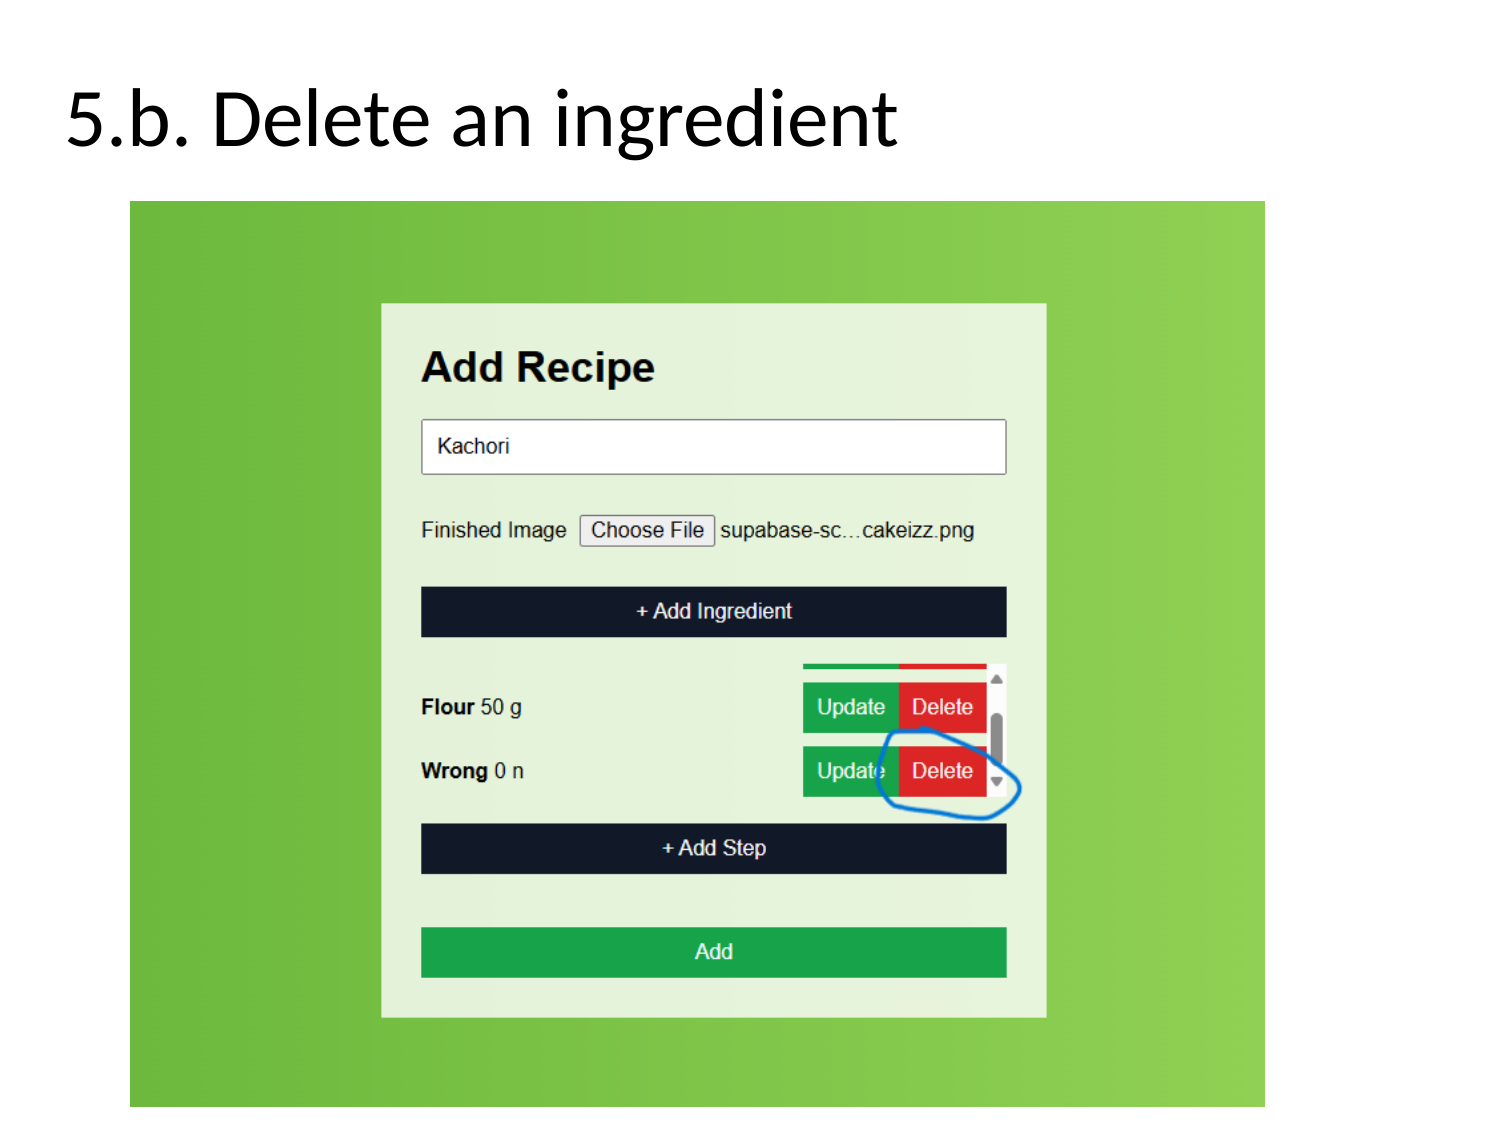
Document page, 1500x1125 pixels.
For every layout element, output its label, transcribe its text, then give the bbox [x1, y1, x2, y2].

picture [129, 201, 1266, 1107]
text_box 5.b. Delete an ingredient [49, 55, 1346, 171]
